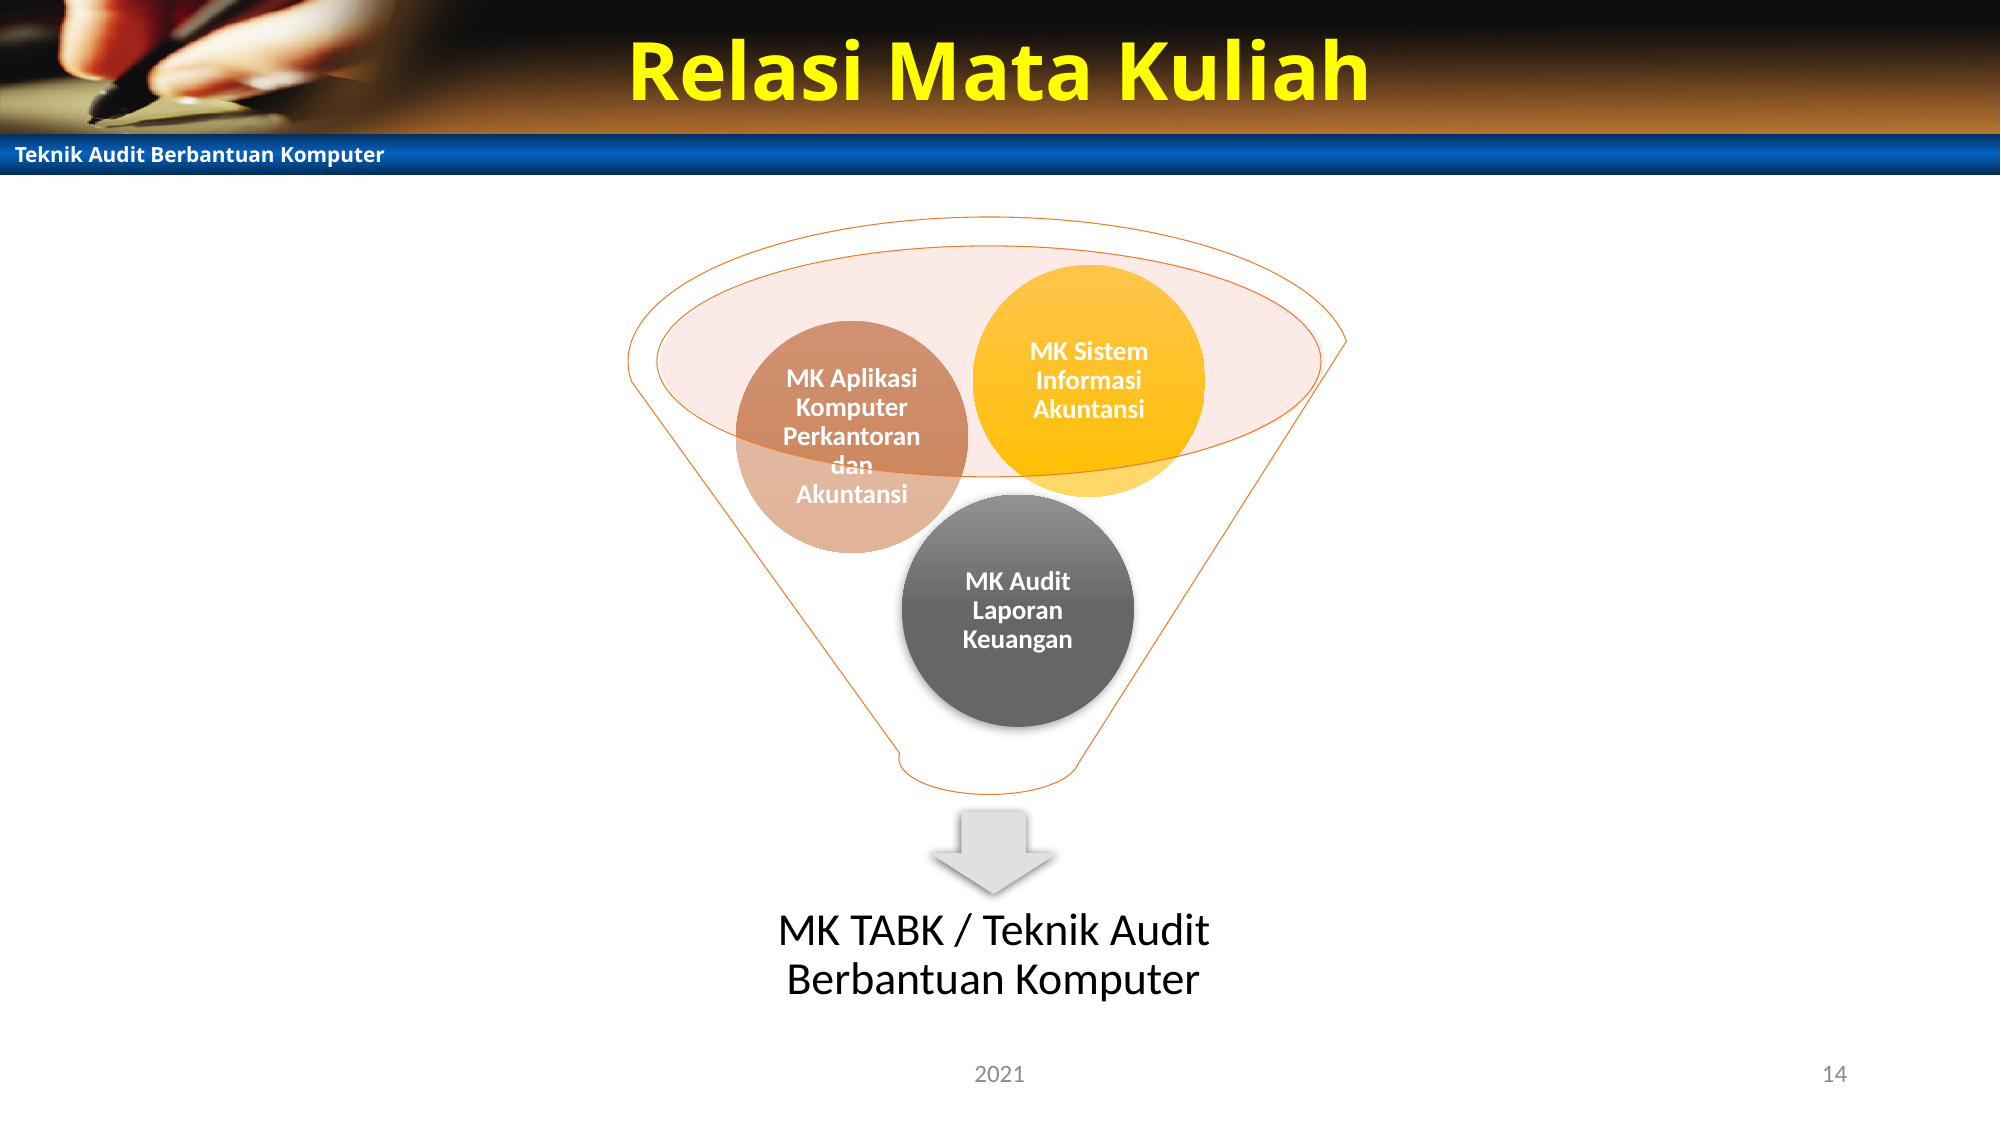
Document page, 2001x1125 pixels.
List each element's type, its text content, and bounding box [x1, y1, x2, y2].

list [324, 212, 1663, 1038]
slide_number 14 [1412, 1042, 1863, 1103]
title Relasi Mata Kuliah [137, 23, 1863, 126]
footer 2021 [662, 1042, 1338, 1103]
picture [0, 0, 2000, 134]
